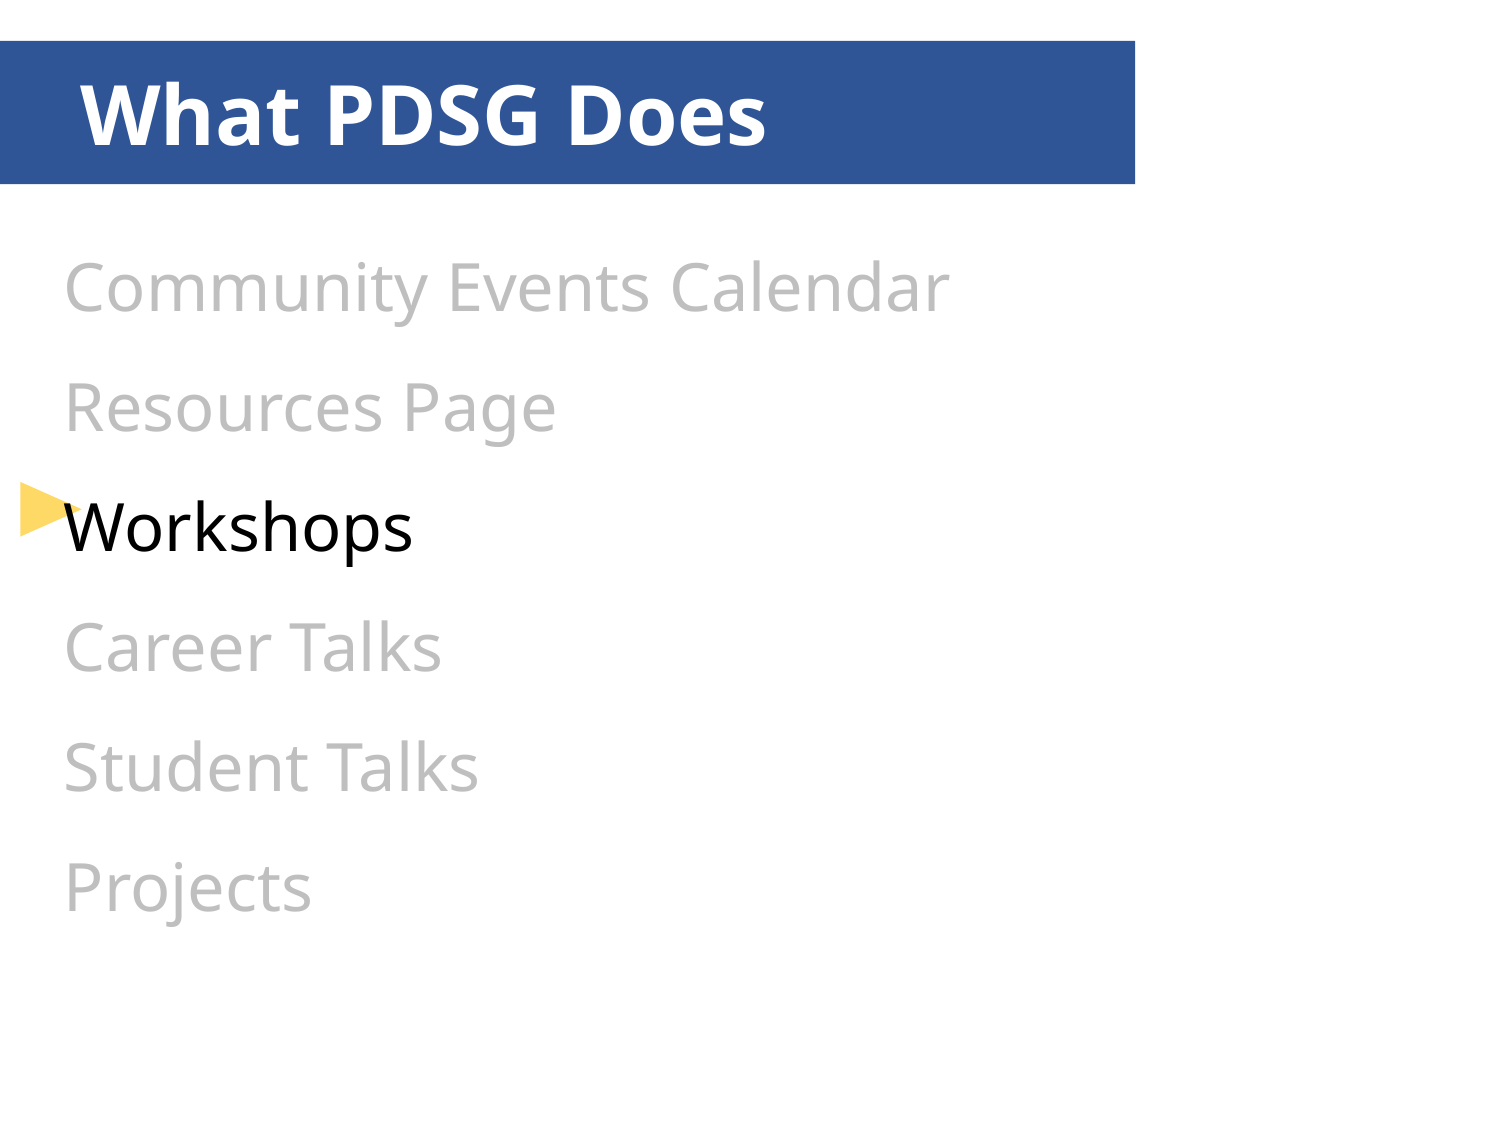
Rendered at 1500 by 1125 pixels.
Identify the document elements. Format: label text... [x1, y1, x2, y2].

text_box [19, 480, 48, 539]
text_box Community Events Calendar Resources Page Workshops Career Talks Student Talks Projects [48, 197, 967, 933]
text_box [0, 40, 1136, 185]
text_box What PDSG Does [65, 54, 784, 170]
